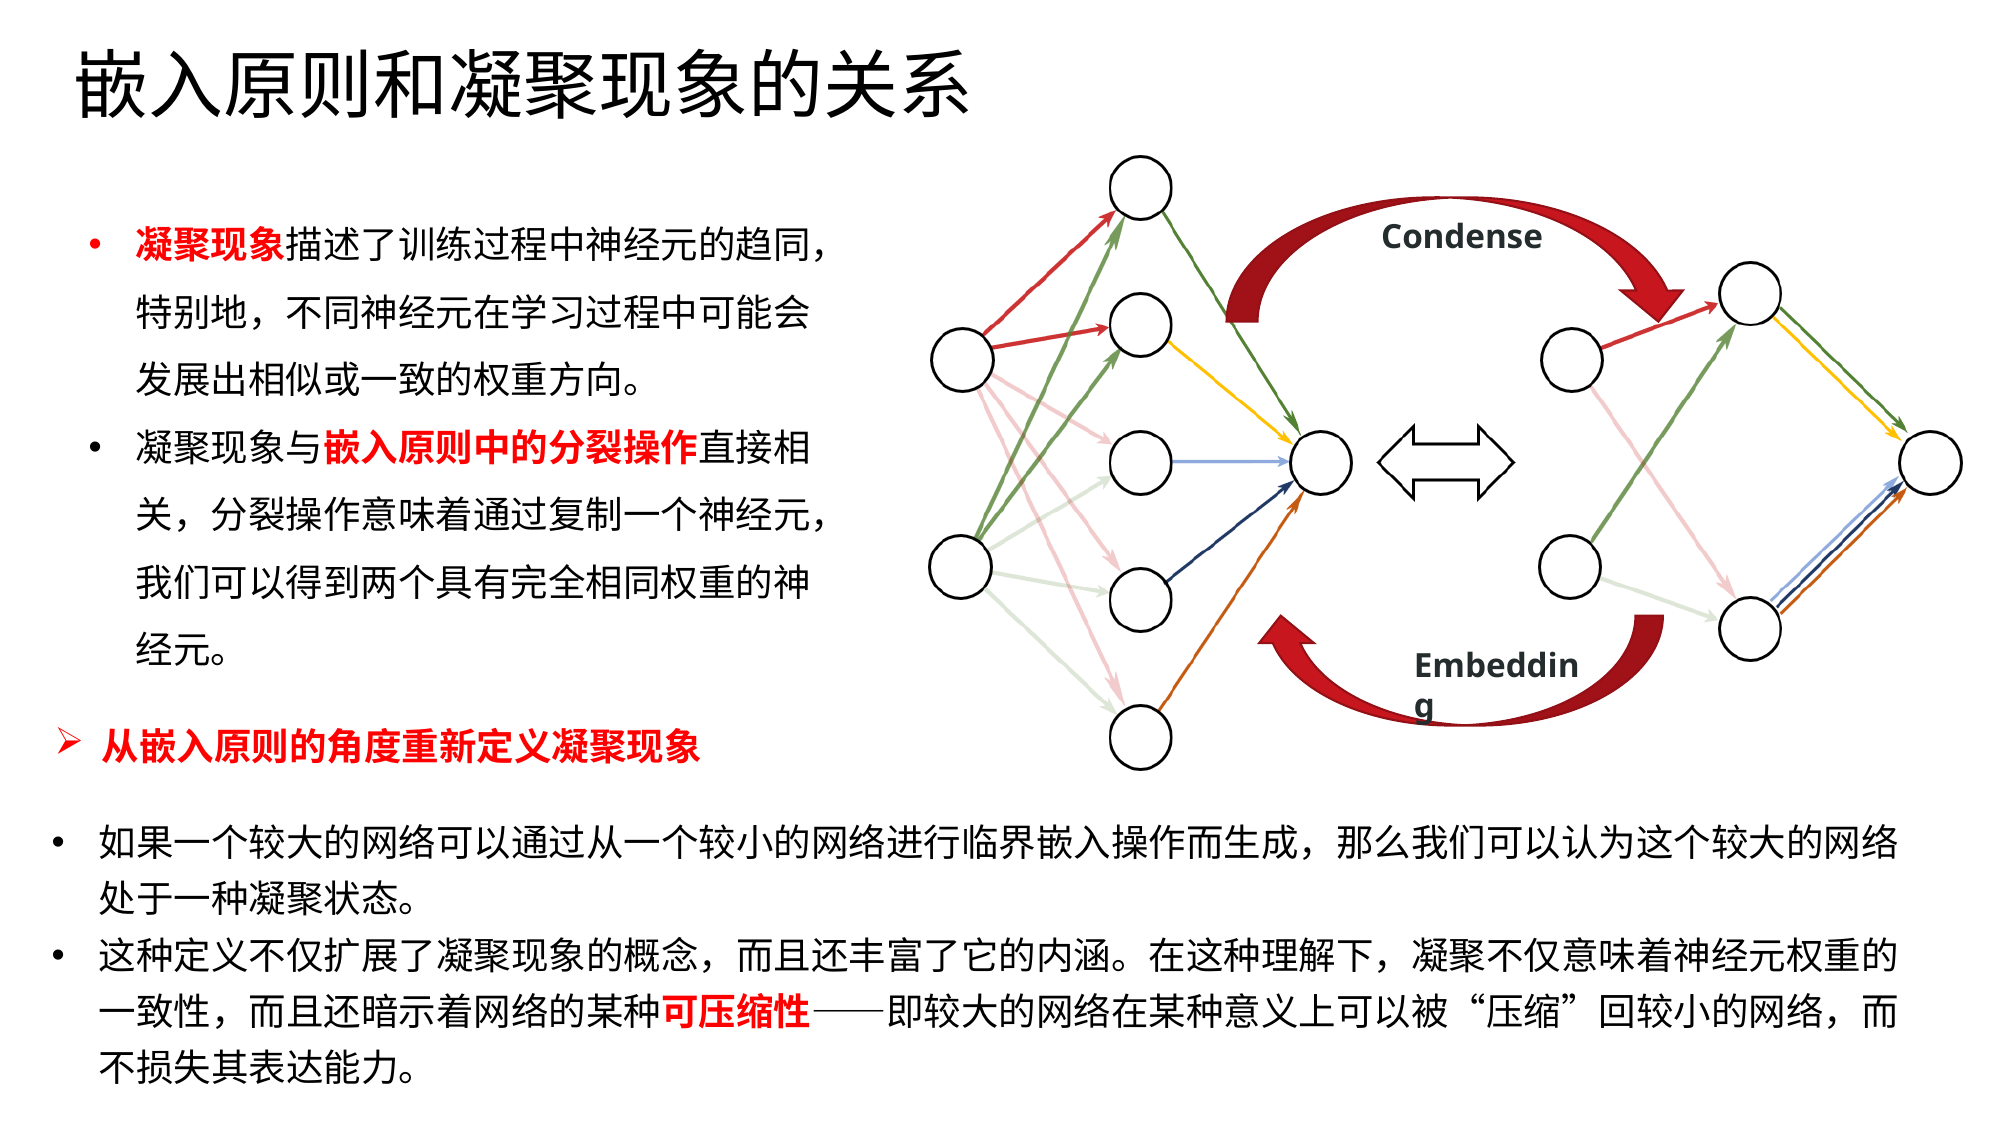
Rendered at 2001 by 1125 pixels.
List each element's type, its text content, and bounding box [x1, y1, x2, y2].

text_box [924, 136, 1968, 777]
text_box 如果一个较大的网络可以通过从一个较小的网络进行临界嵌入操作而生成，那么我们可以认为这个较大的网络处于一种凝聚状态。 这种定义不仅扩展了凝聚现象的概念，而且还丰富了它的内涵。在这种理解下，凝聚不仅意味着神经元权重的一致性，而且还暗示着网络的某种可压缩性——即较大的网络在某种意义上可以被“压缩”回较小的网络，而不损失其表达能力。 [36, 800, 1944, 1097]
text_box 凝聚现象描述了训练过程中神经元的趋同，特别地，不同神经元在学习过程中可能会发展出相似或一致的权重方向。 凝聚现象与嵌入原则中的分裂操作直接相关，分裂操作意味着通过复制一个神经元，我们可以得到两个具有完全相同权重的神经元。 [73, 191, 859, 679]
text_box 从嵌入原则的角度重新定义凝聚现象 [39, 704, 717, 776]
text_box 嵌入原则和凝聚现象的关系 [58, 30, 1006, 136]
